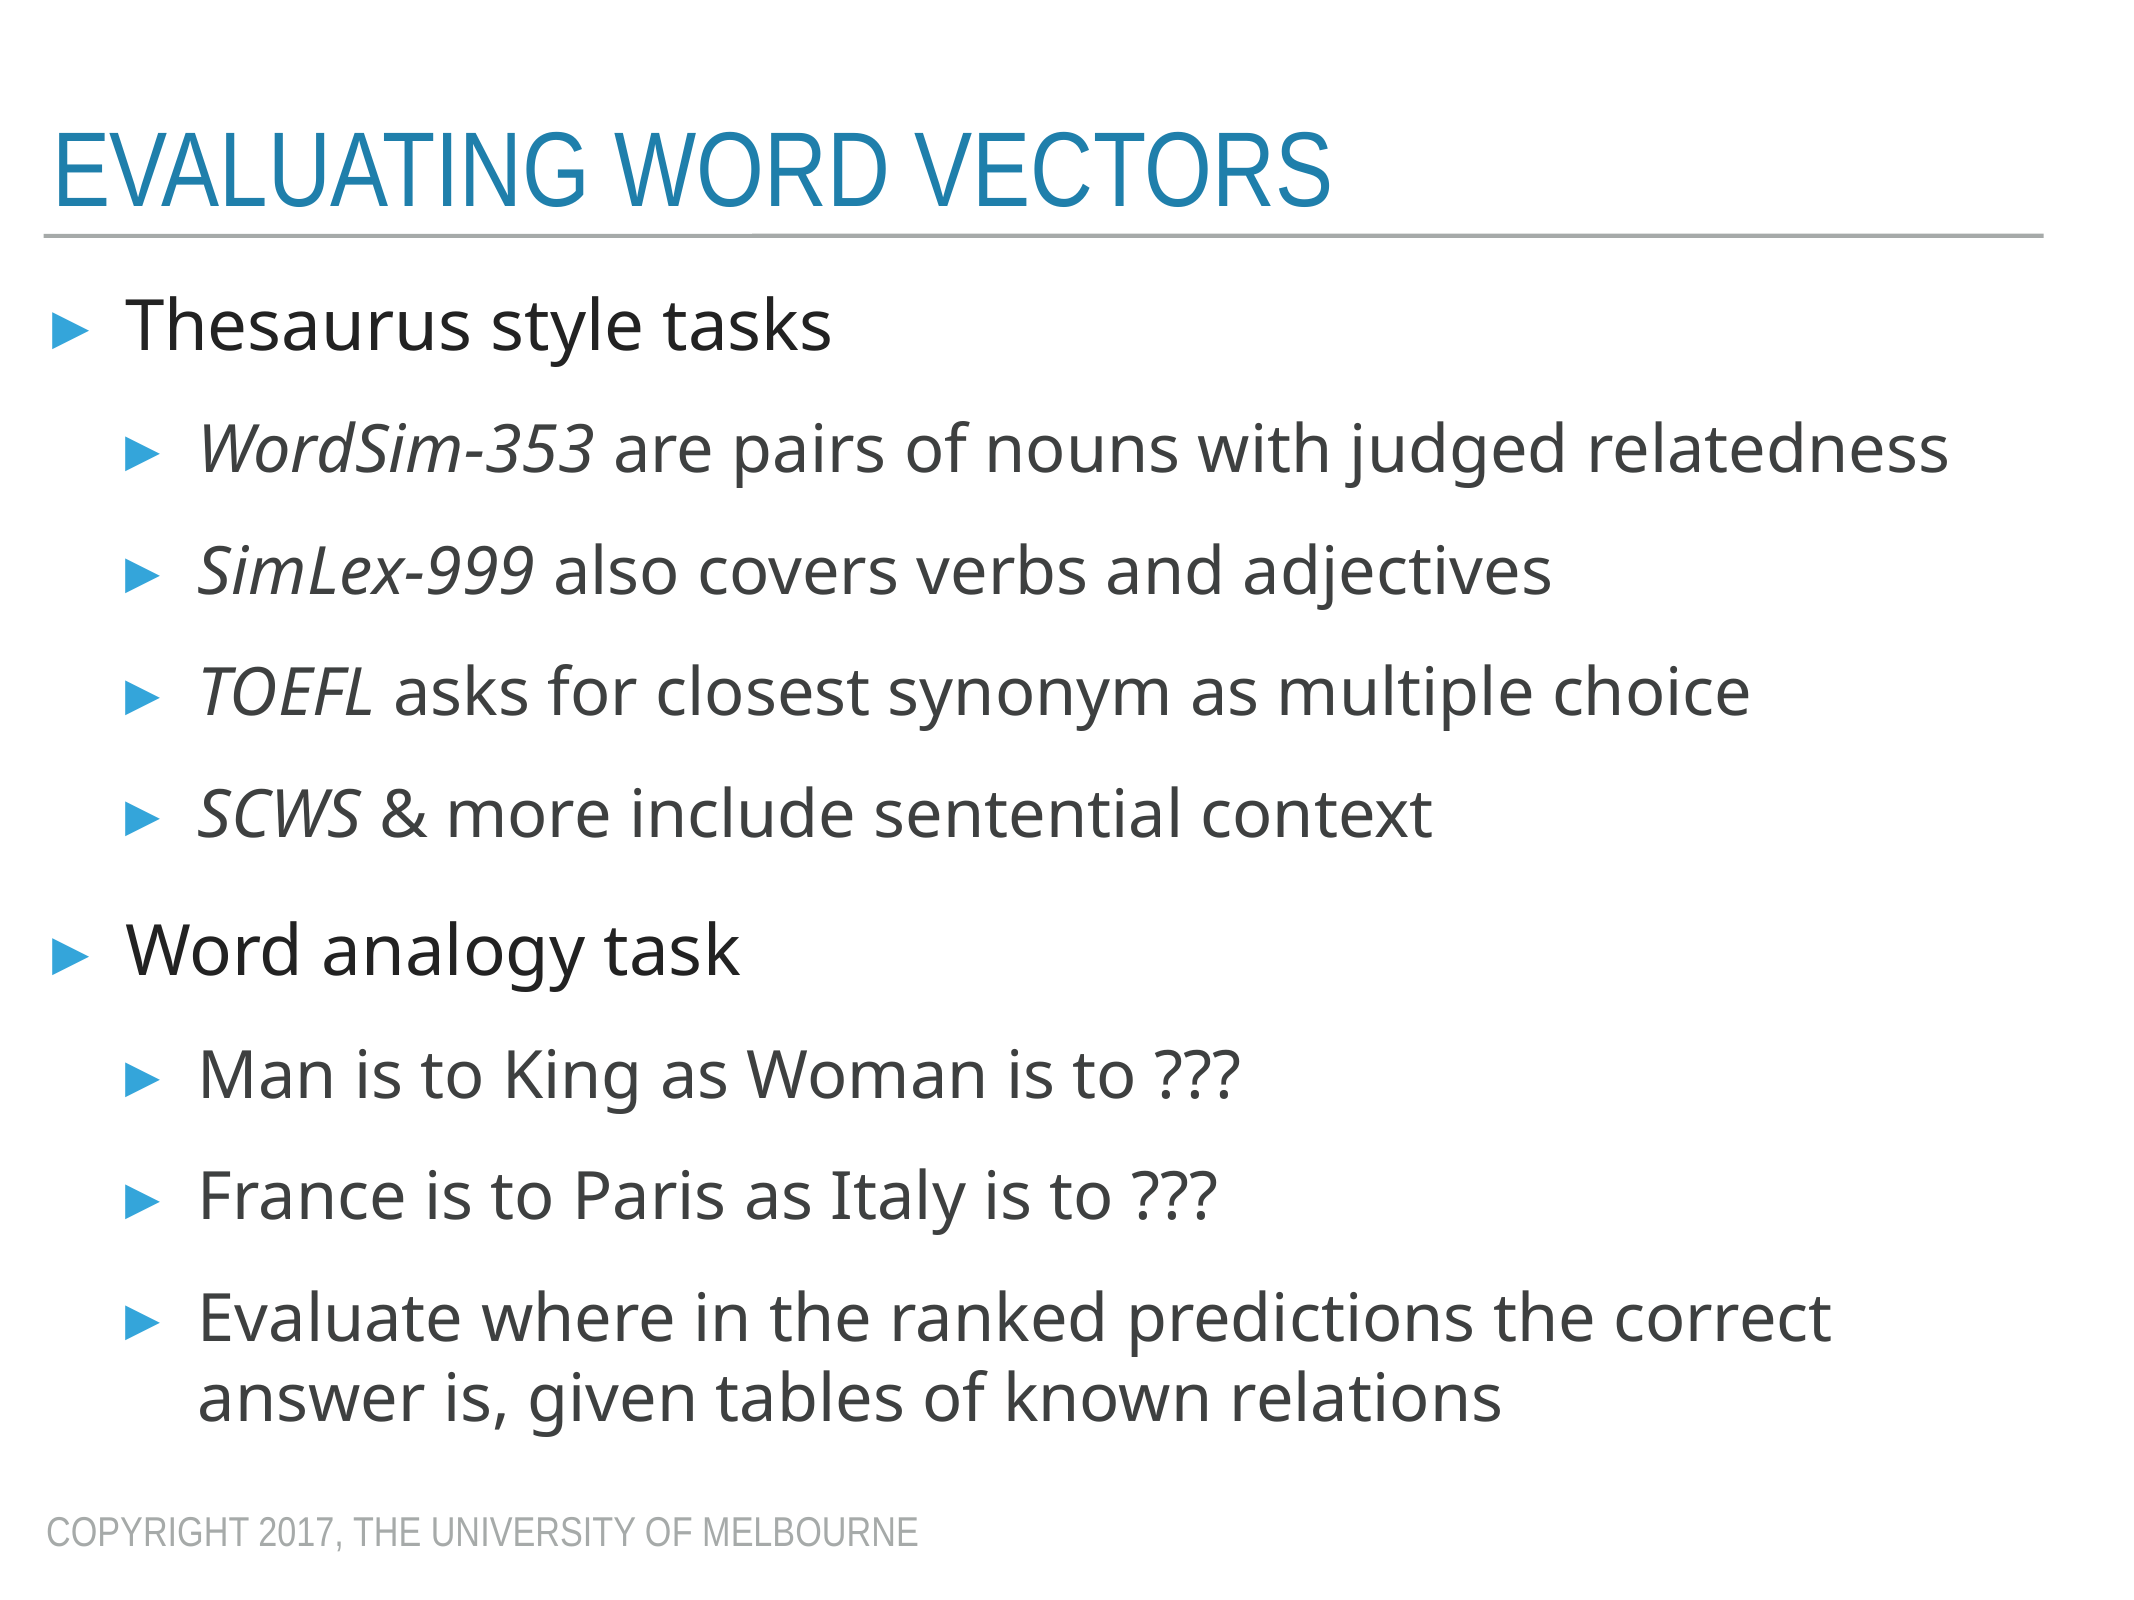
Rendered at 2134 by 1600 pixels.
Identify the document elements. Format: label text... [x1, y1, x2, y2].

list Thesaurus style tasks WordSim-353 are pairs of nouns with judged relatedness SimLex-999 also covers verbs and adjectives TOEFL asks for closest synonym as multiple choice SCWS & more include sentential context Word analogy task Man is to King as Woman is to ??? France is to Paris as Italy is to ??? Evaluate where in the ranked predictions the correct answer is, given tables of known relations [43, 270, 2045, 1551]
title Evaluating word vectors [43, 116, 2045, 236]
